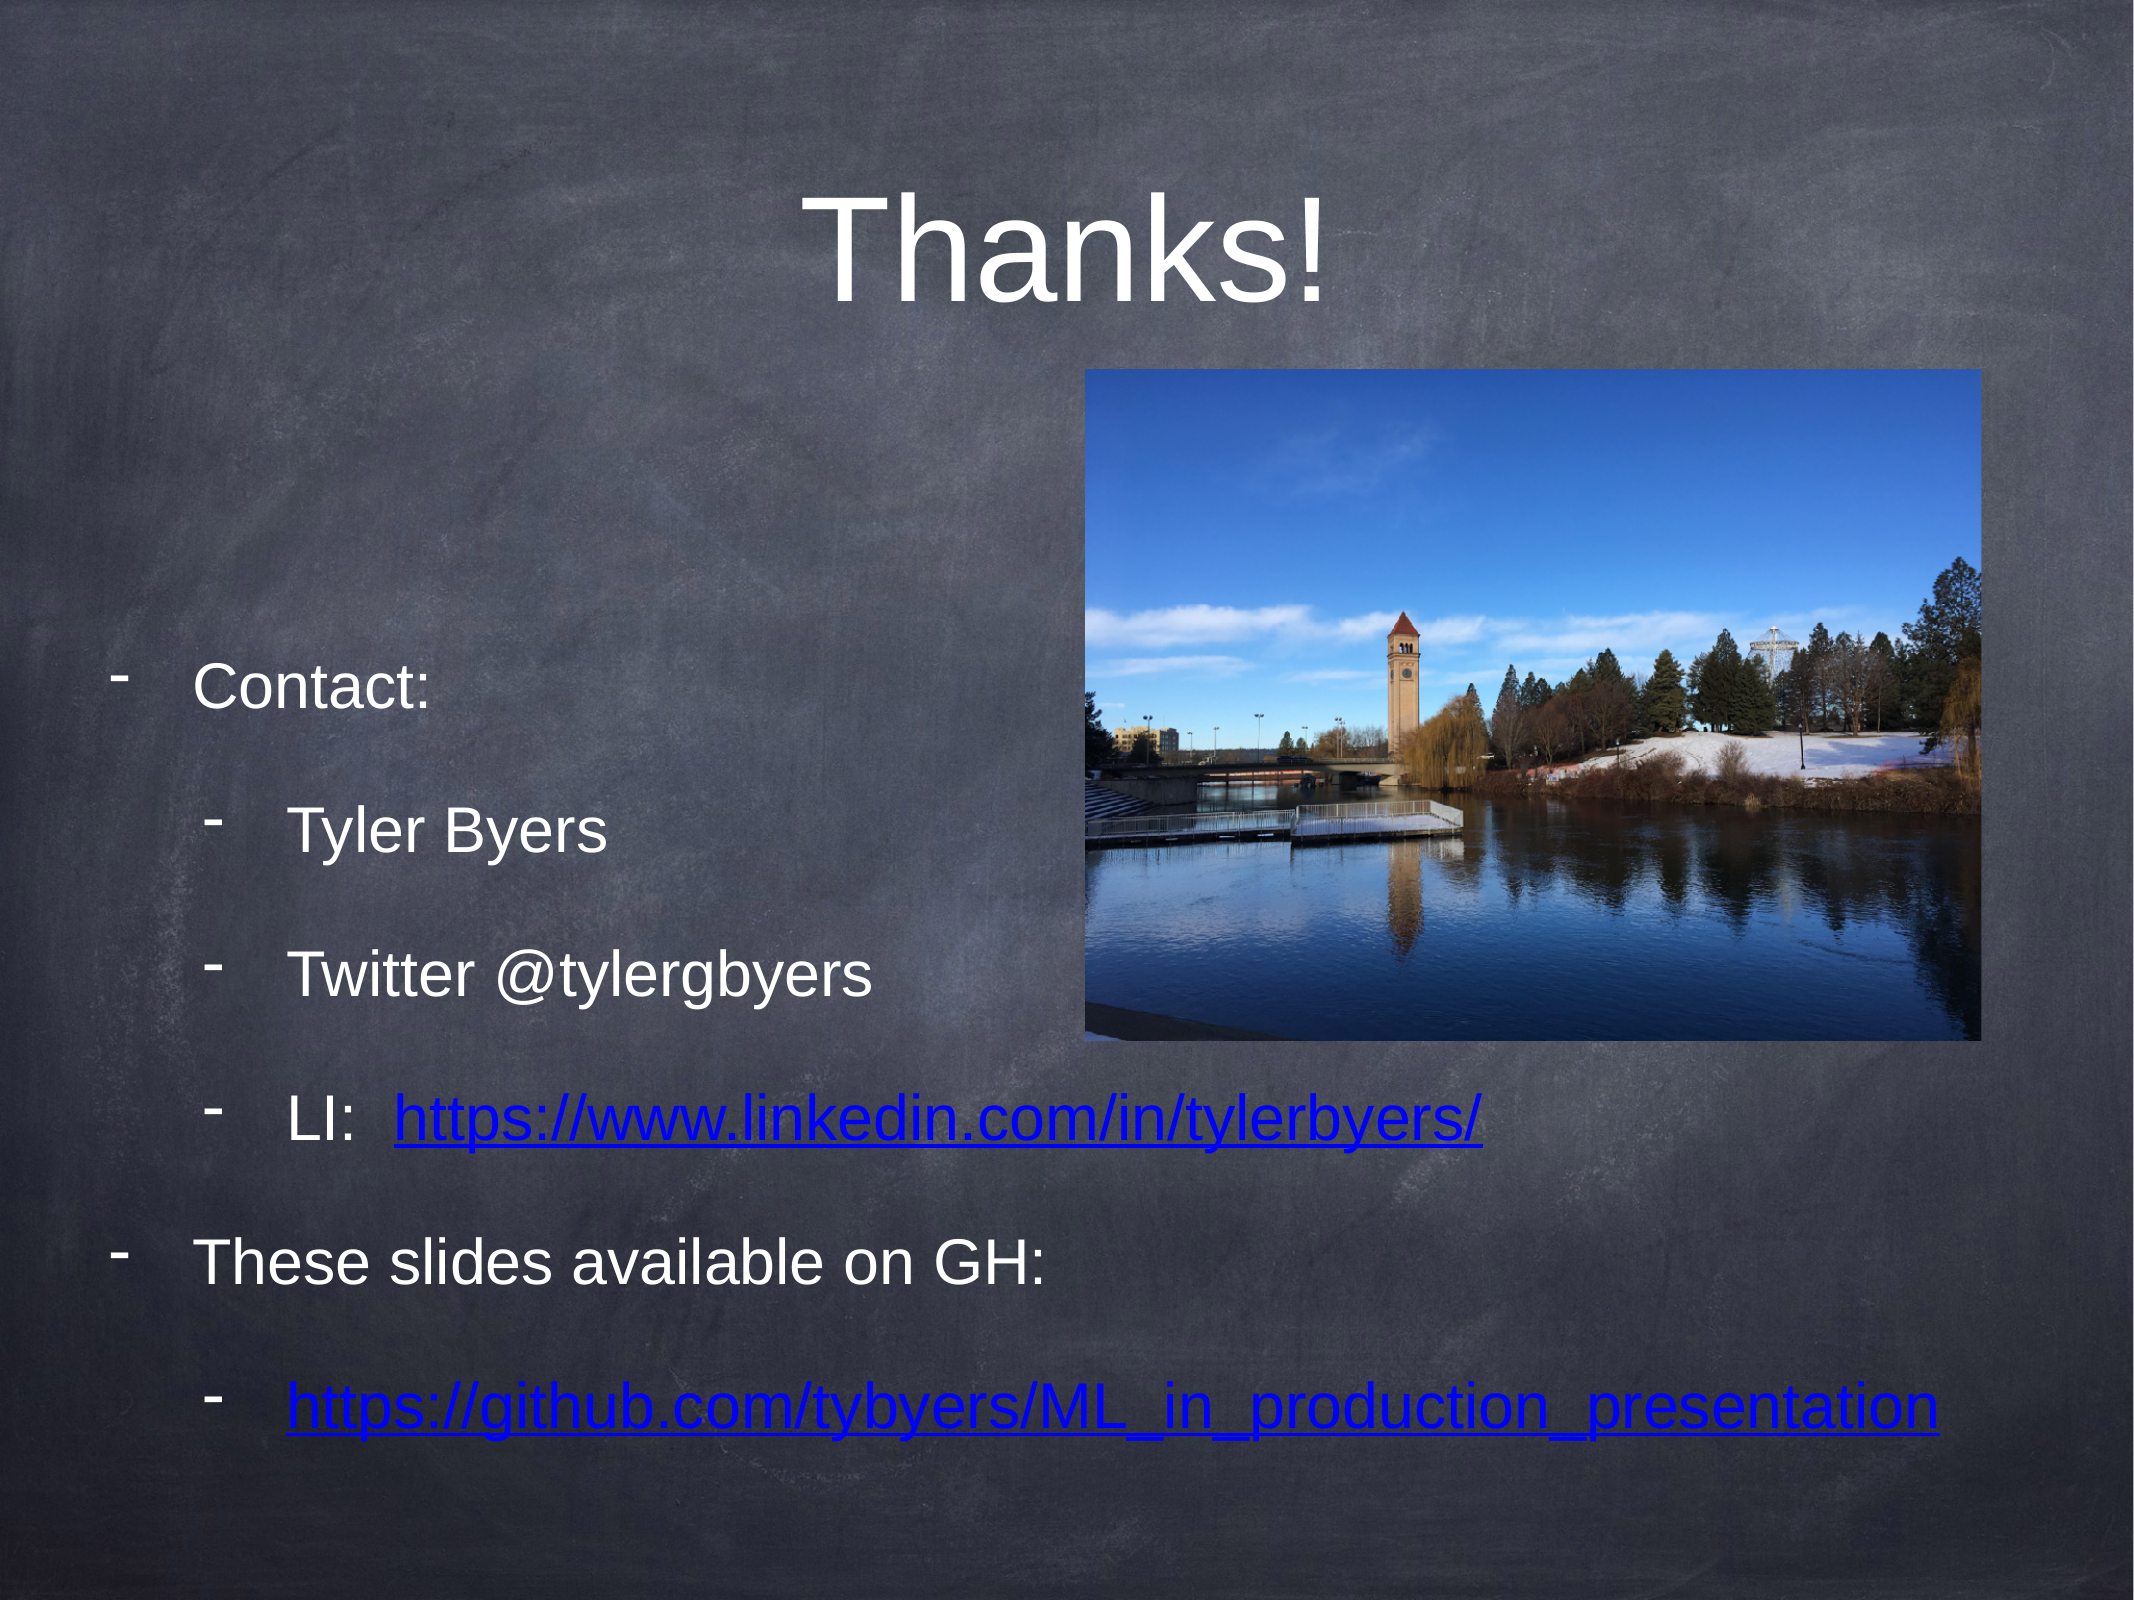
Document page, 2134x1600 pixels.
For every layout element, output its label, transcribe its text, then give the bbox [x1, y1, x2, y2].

list Contact: Tyler Byers Twitter @tylergbyers LI: https://www.linkedin.com/in/tylerbyers/ These slides available on GH: https://github.com/tybyers/ML_in_production_presentation [100, 634, 1982, 1600]
picture [0, 0, 2134, 1600]
title Thanks! [207, 32, 1926, 451]
